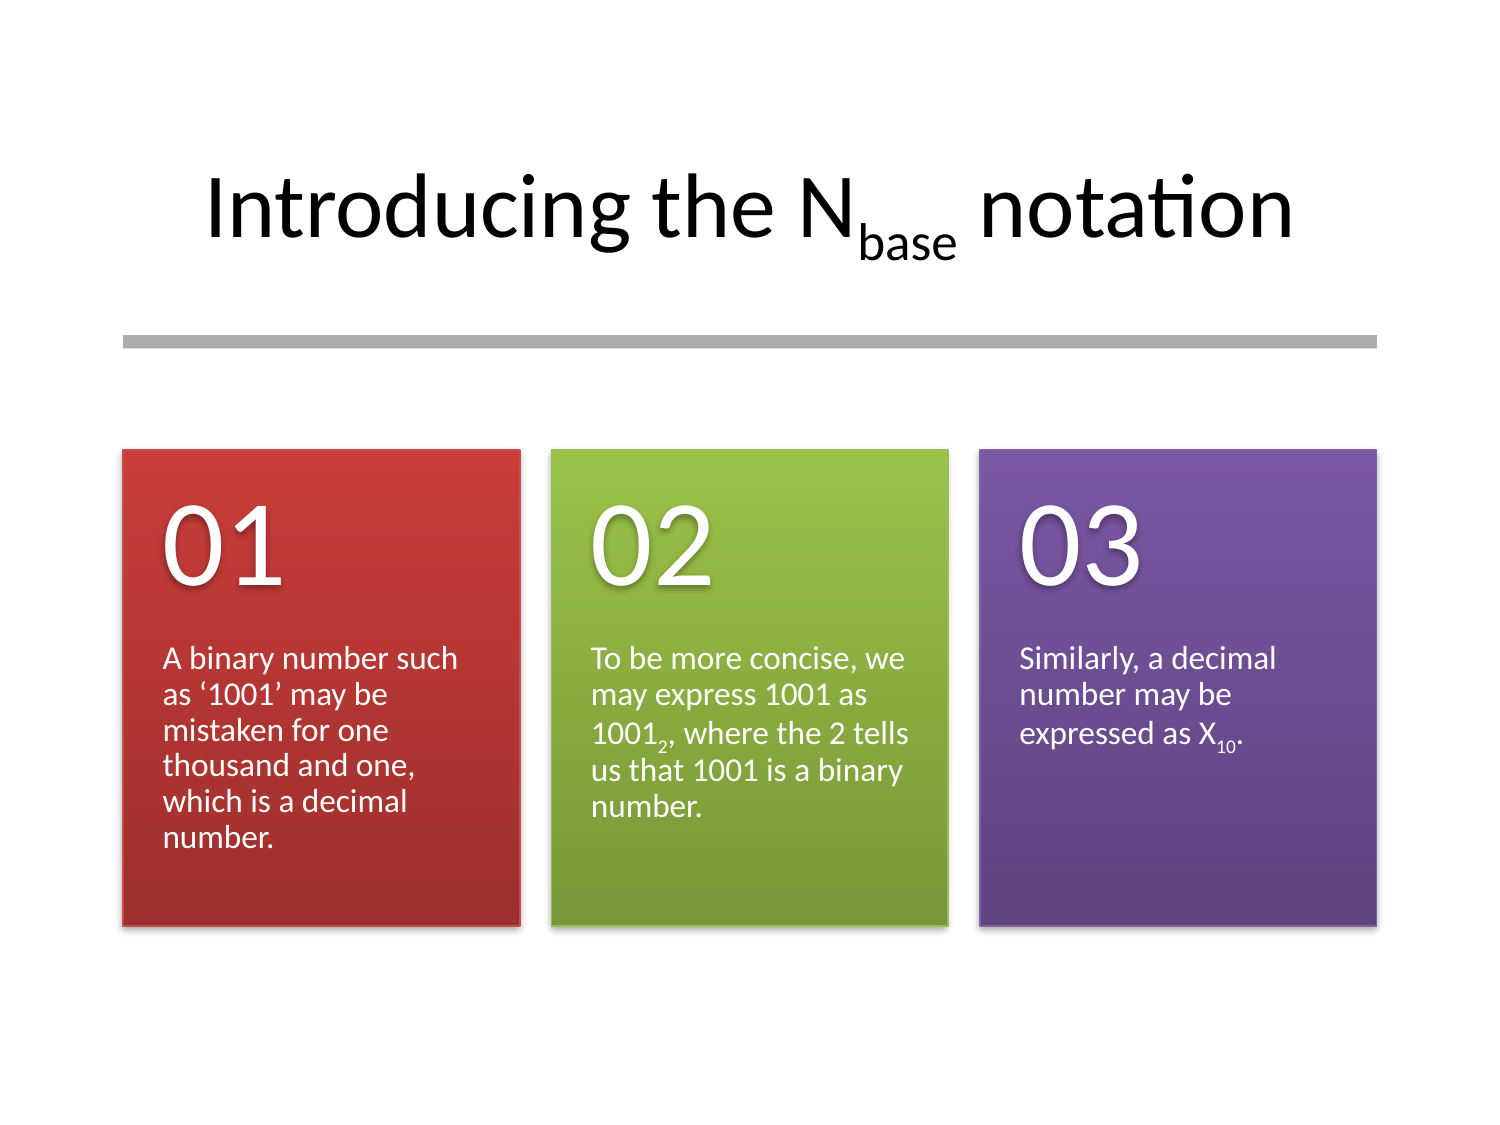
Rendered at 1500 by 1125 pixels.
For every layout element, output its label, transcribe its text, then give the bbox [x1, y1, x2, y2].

text_box [121, 333, 1379, 350]
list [122, 390, 1378, 985]
title Introducing the Nbase notation [107, 99, 1393, 317]
